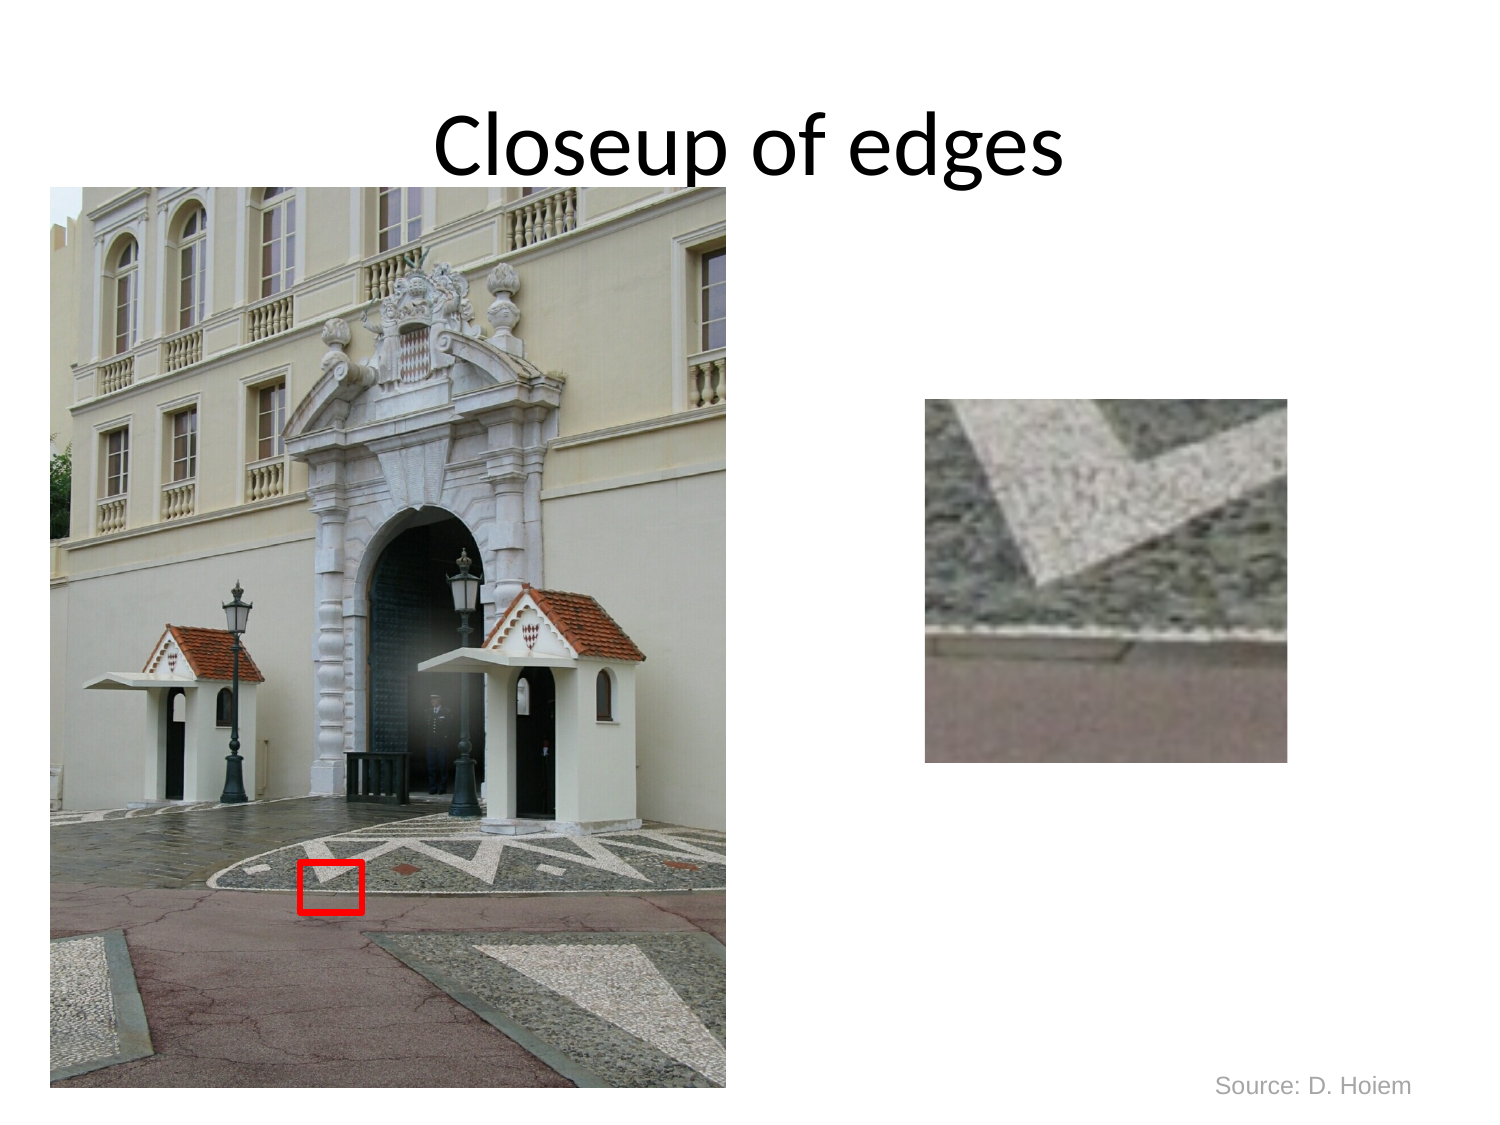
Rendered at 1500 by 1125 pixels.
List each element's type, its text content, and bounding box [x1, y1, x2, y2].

title Closeup of edges [75, 45, 1425, 233]
picture [924, 399, 1288, 763]
text_box Source: D. Hoiem [1199, 1062, 1490, 1108]
picture [49, 187, 726, 1088]
